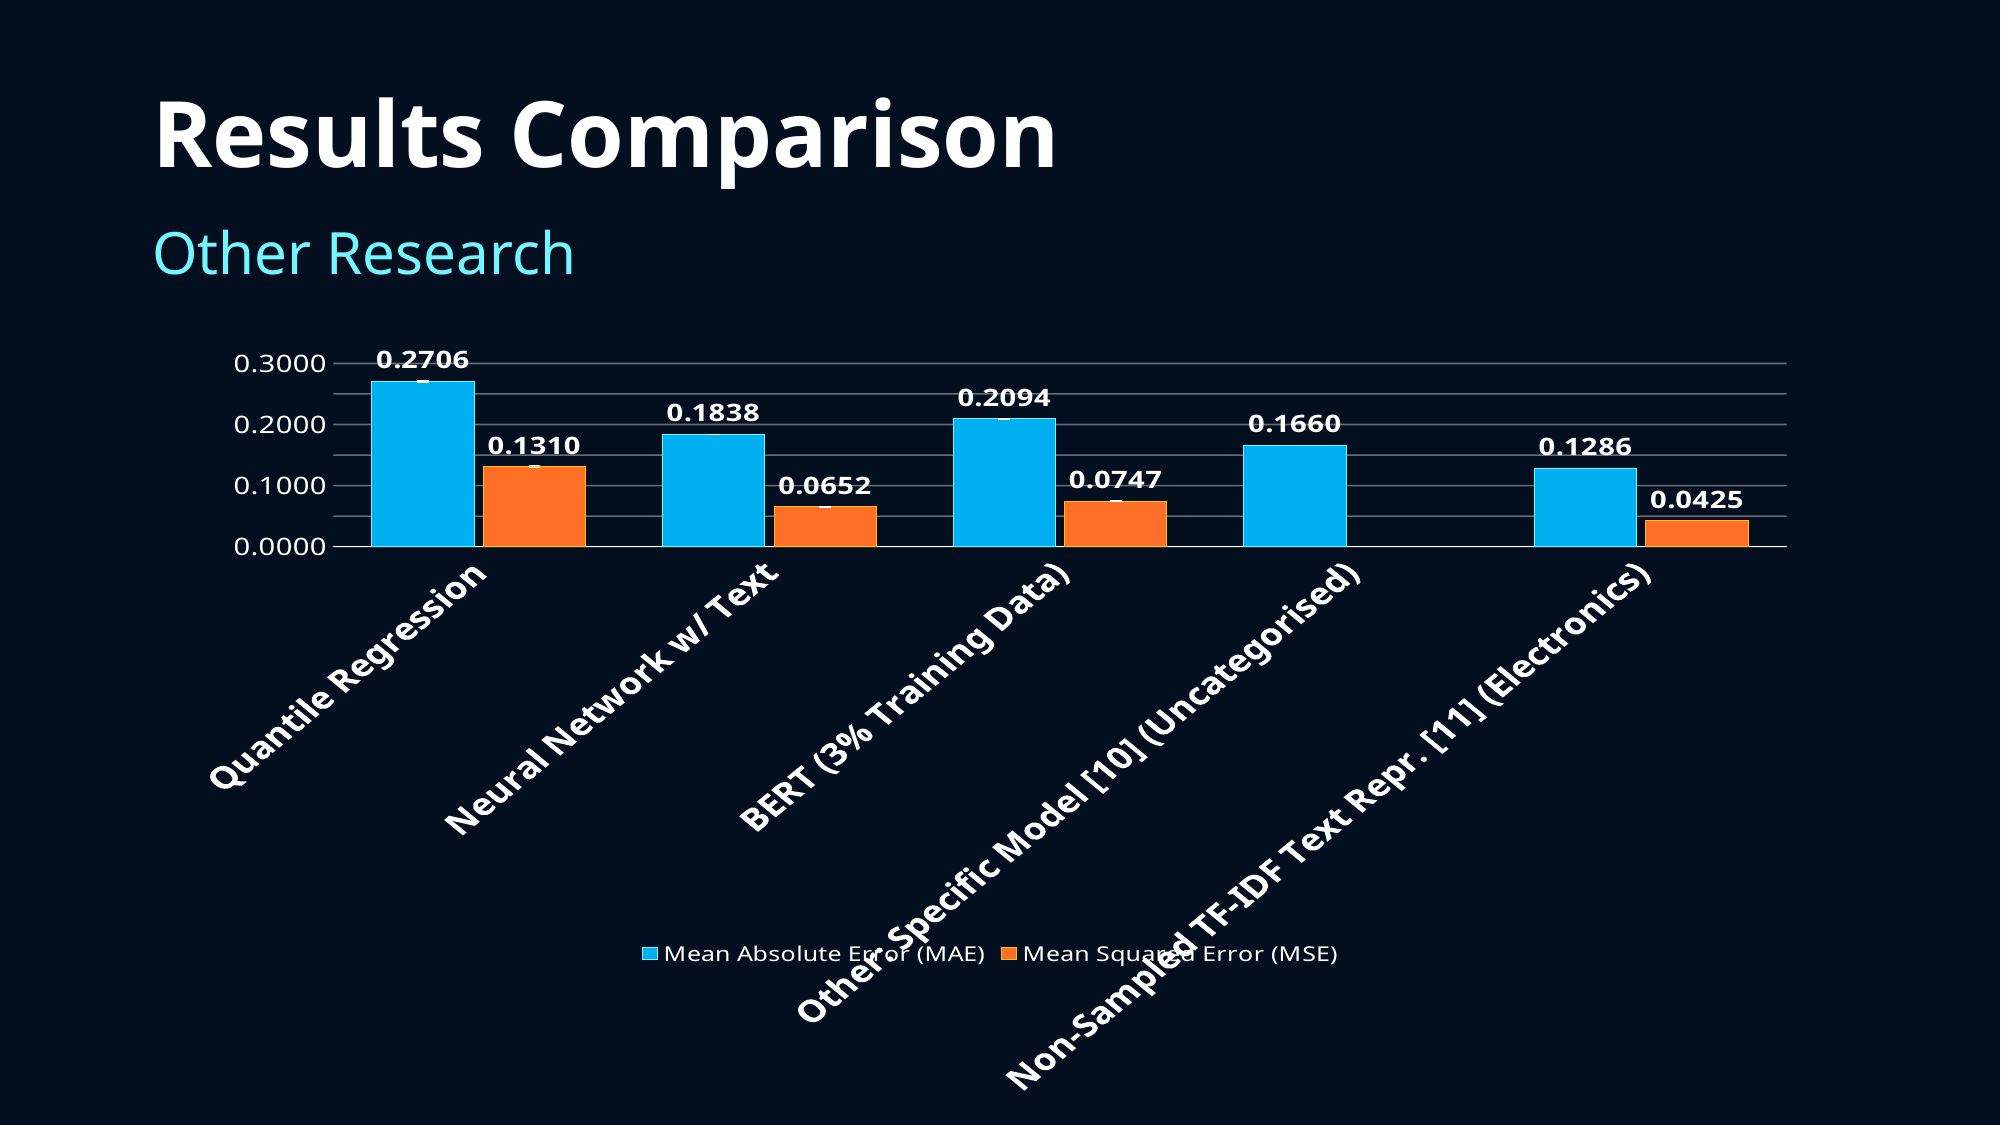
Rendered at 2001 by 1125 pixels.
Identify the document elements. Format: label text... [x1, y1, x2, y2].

text_box Results Comparison [137, 80, 1863, 232]
chart [161, 343, 1820, 1099]
text_box Other Research [137, 216, 845, 295]
